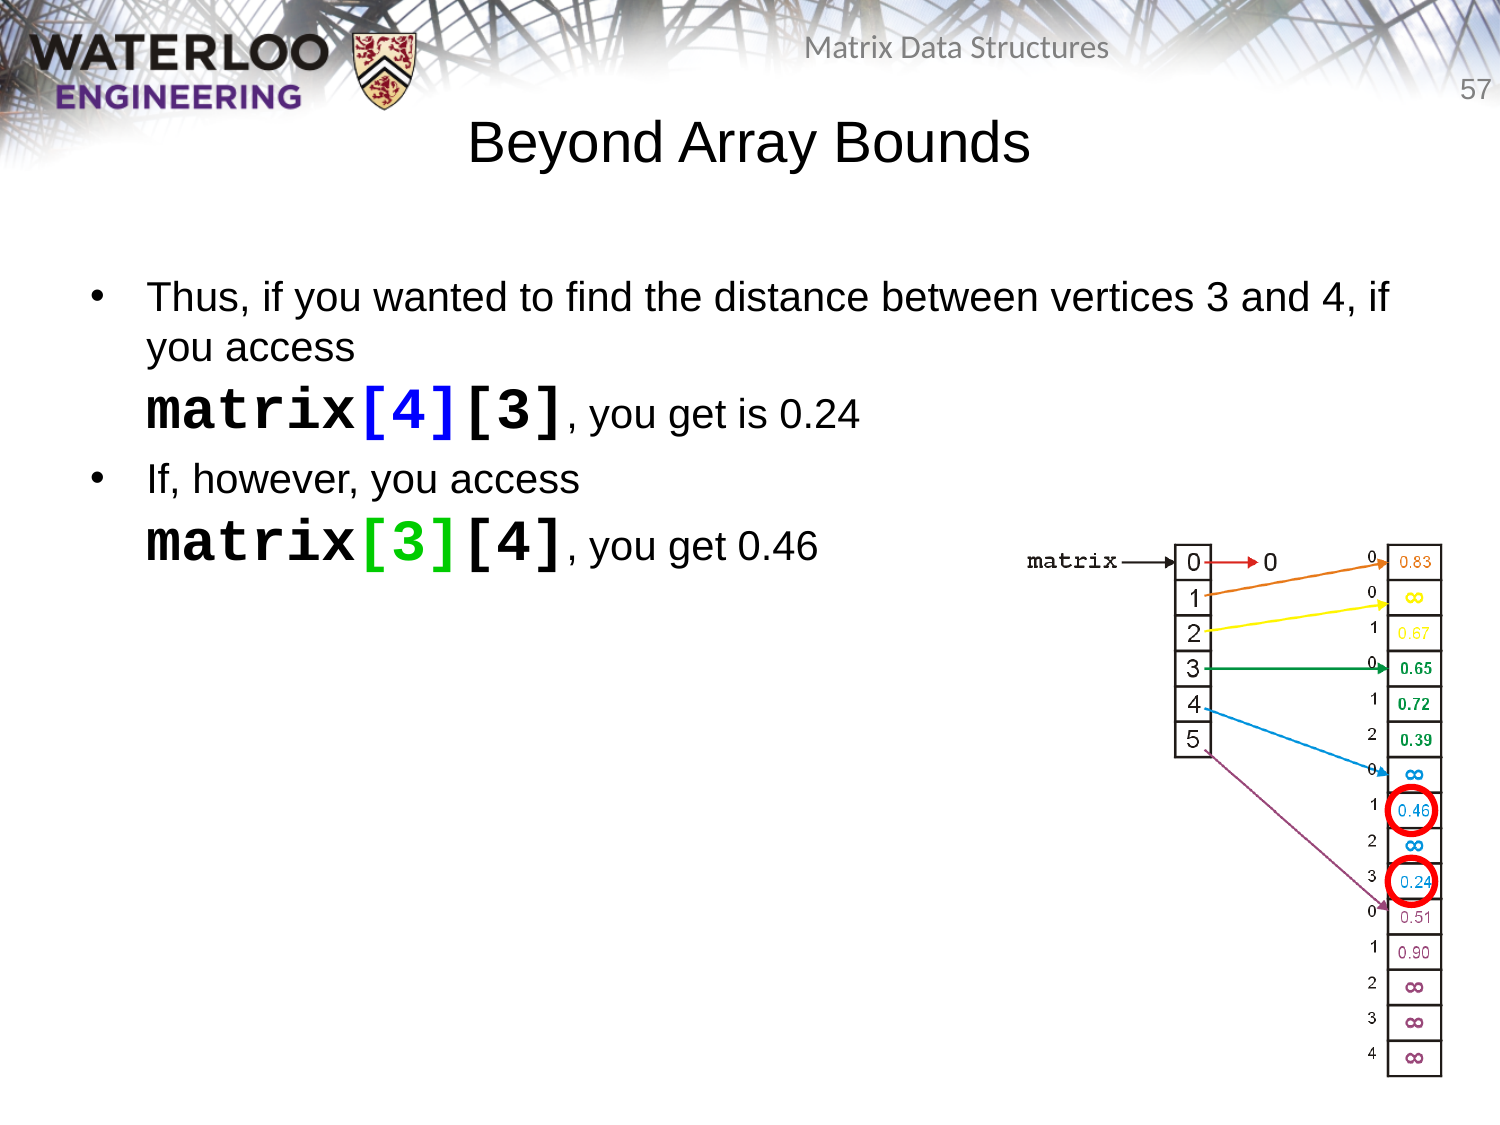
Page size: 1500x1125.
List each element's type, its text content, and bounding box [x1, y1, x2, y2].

list Thus, if you wanted to find the distance between vertices 3 and 4, if you access matrix[4][3], you get is 0.24 If, however, you access matrix[3][4], you get 0.46 [74, 262, 1426, 1006]
title Beyond Array Bounds [74, 44, 1426, 233]
picture [0, 0, 1500, 1125]
